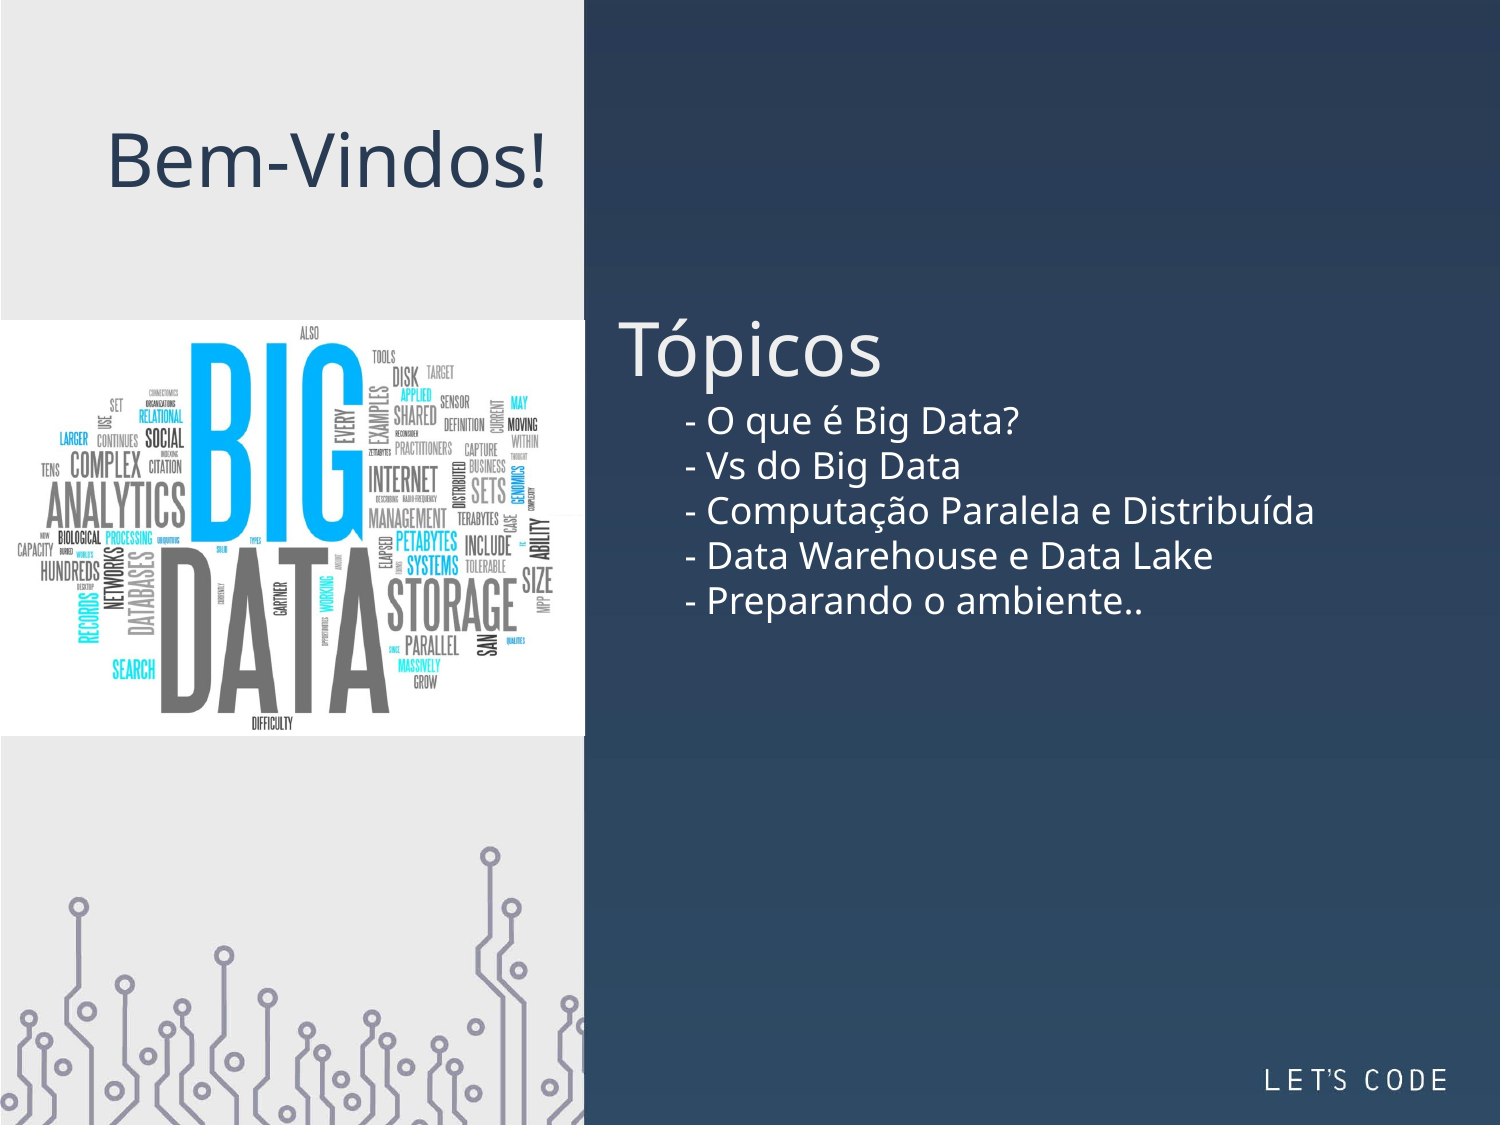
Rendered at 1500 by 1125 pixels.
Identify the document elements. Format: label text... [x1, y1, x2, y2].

text_box - O que é Big Data? - Vs do Big Data - Computação Paralela e Distribuída - Data Warehouse e Data Lake - Preparando o ambiente.. [669, 381, 1393, 644]
text_box Bem-Vindos! [13, 97, 564, 203]
text_box Tópicos [603, 286, 1155, 393]
picture [0, 0, 1500, 1125]
